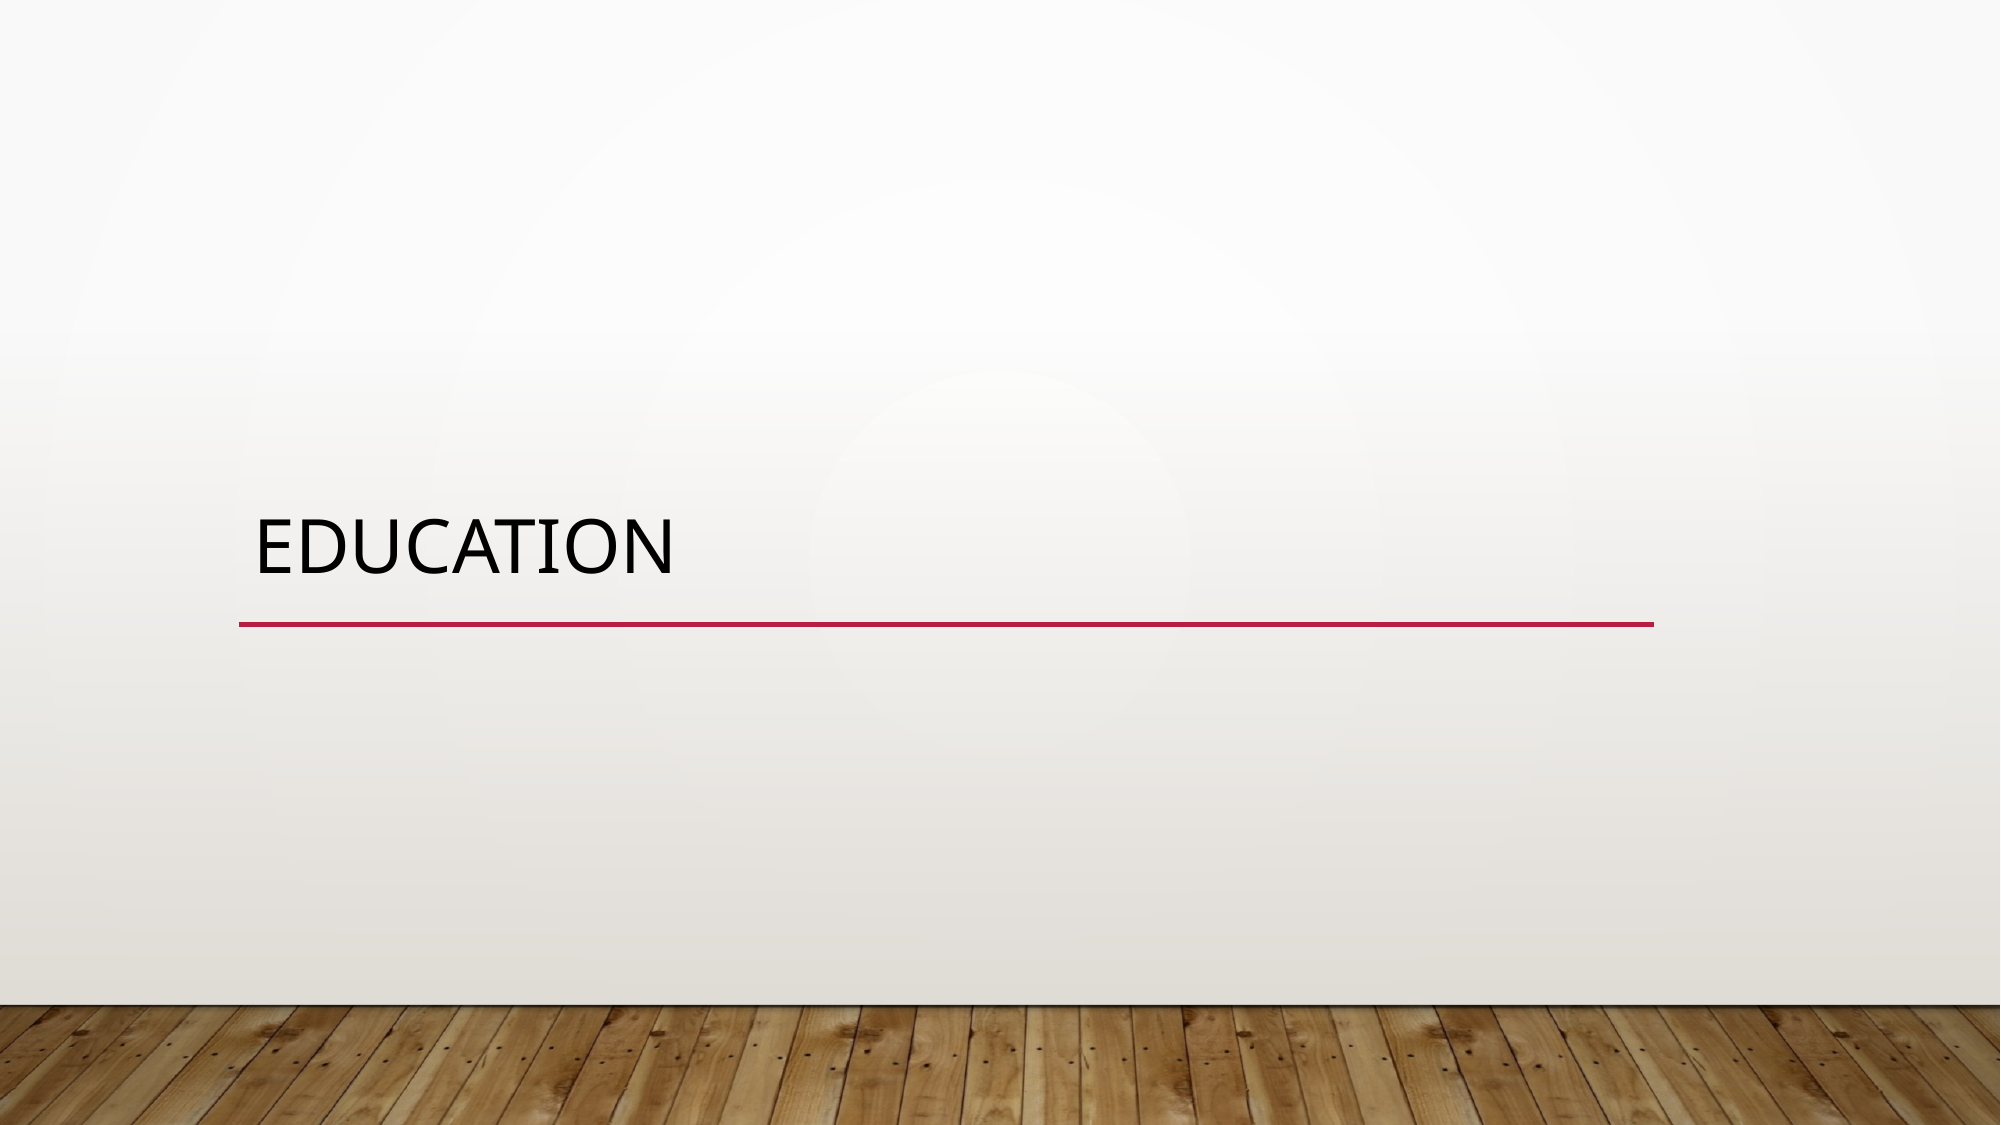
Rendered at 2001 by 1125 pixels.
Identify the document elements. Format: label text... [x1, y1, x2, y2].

title Education [238, 288, 1657, 598]
picture [0, 1005, 2000, 1125]
